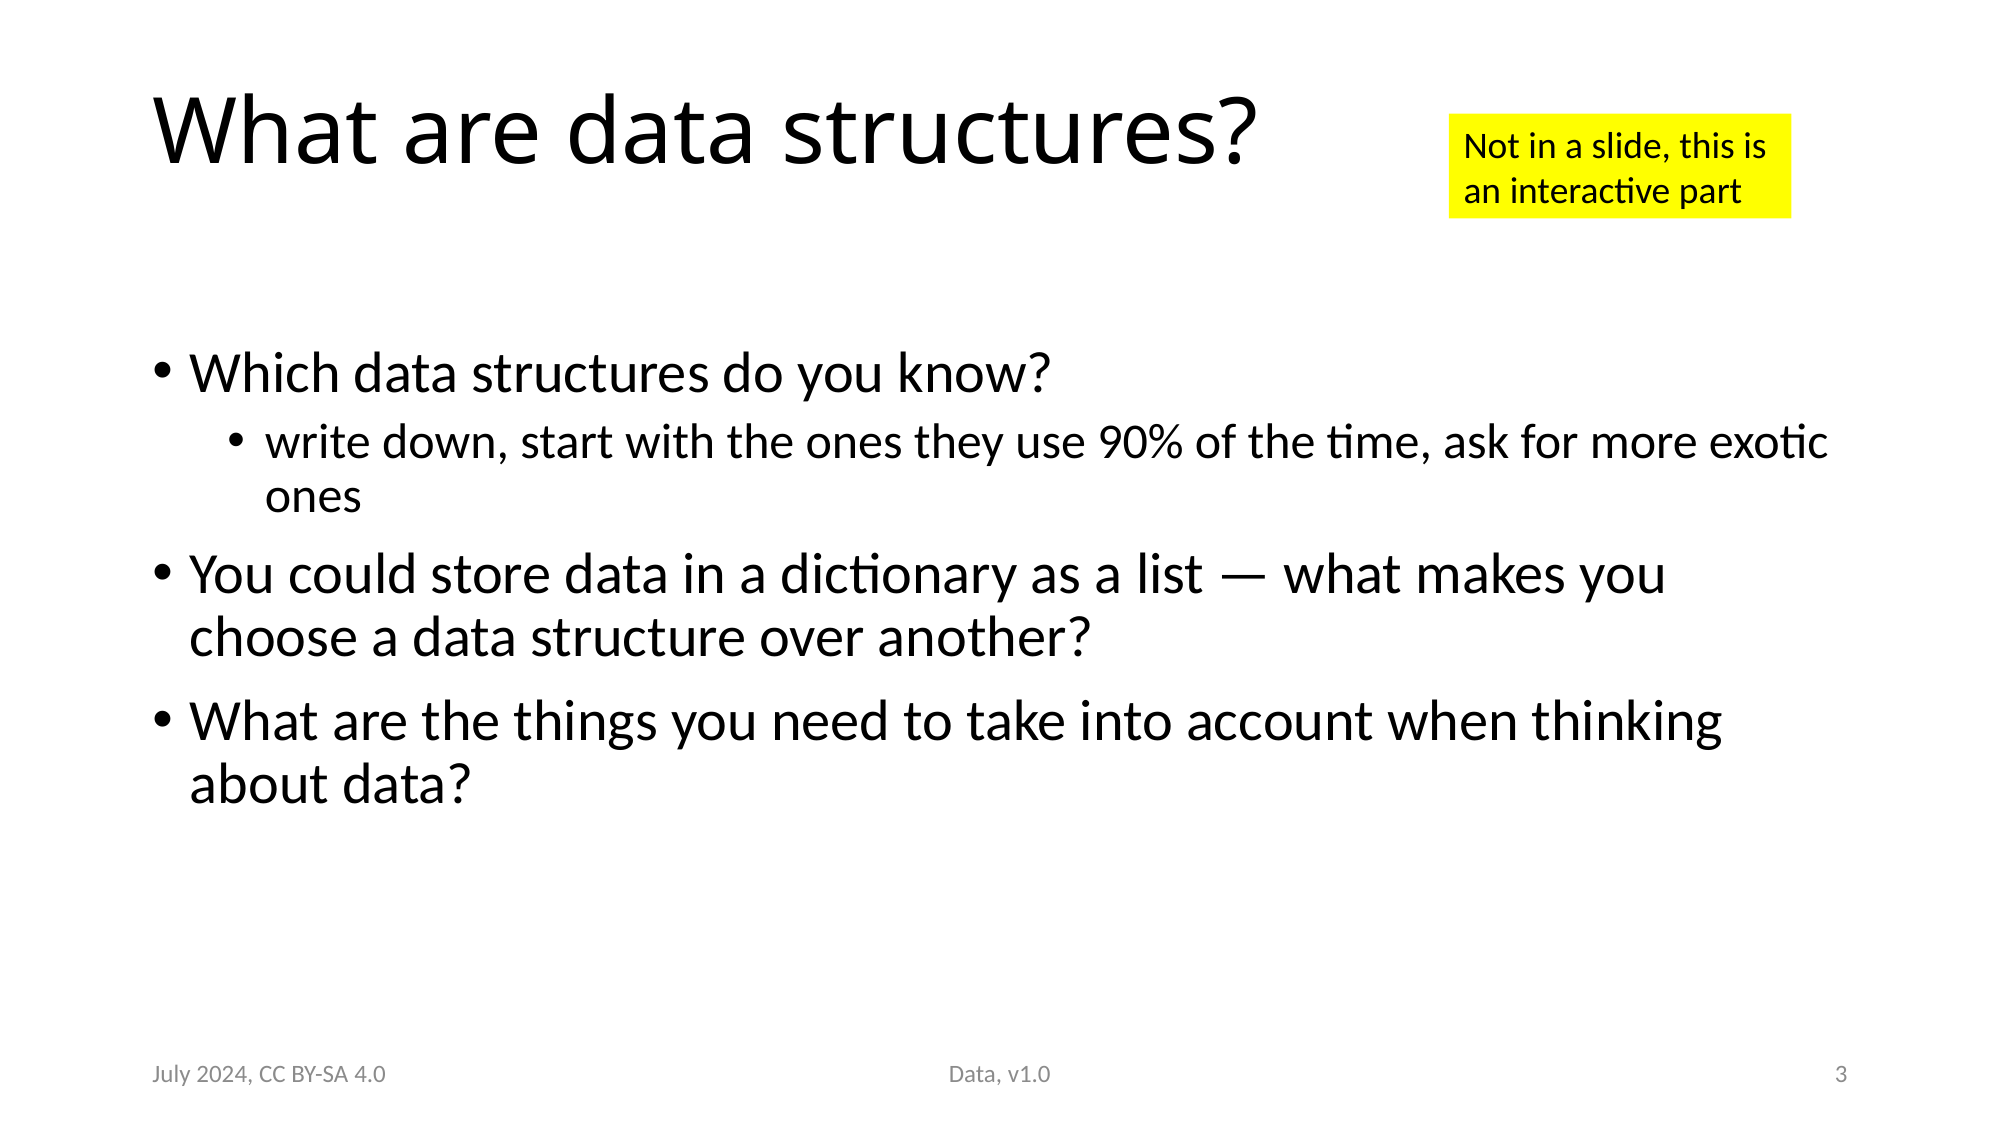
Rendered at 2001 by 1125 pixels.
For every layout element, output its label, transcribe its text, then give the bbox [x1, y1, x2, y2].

slide_number 3 [1412, 1042, 1863, 1103]
text_box Not in a slide, this is an interactive part [1448, 113, 1792, 219]
list Which data structures do you know? write down, start with the ones they use 90% of the time, ask for more exotic ones You could store data in a dictionary as a list — what makes you choose a data structure over another? What are the things you need to take into account when thinking about data? [137, 243, 1863, 1014]
footer Data, v1.0 [662, 1042, 1338, 1103]
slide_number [137, 1042, 588, 1103]
title What are data structures? [137, 59, 1863, 209]
